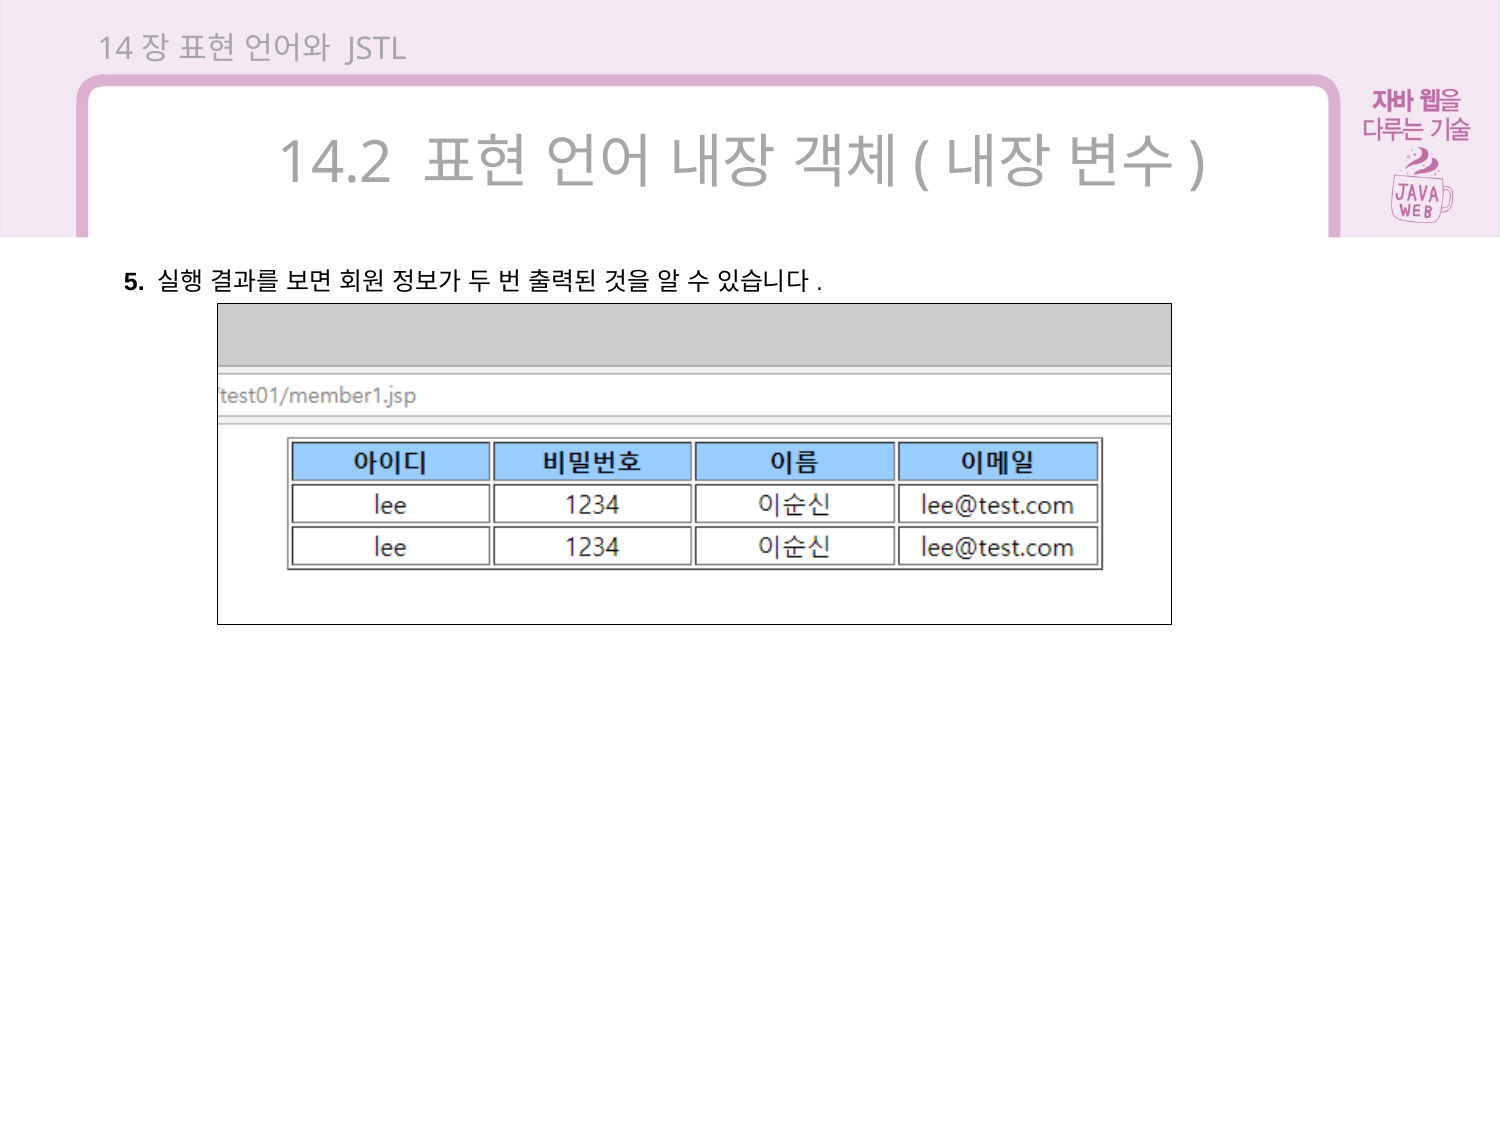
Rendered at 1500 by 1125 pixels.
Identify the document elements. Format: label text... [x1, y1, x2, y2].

text_box 5. 실행 결과를 보면 회원 정보가 두 번 출력된 것을 알 수 있습니다. [109, 257, 1331, 303]
text_box 14.2 표현 언어 내장 객체(내장 변수) [217, 117, 1268, 202]
picture [0, 0, 1500, 1125]
text_box 14장 표현 언어와 JSTL [82, 0, 1133, 74]
